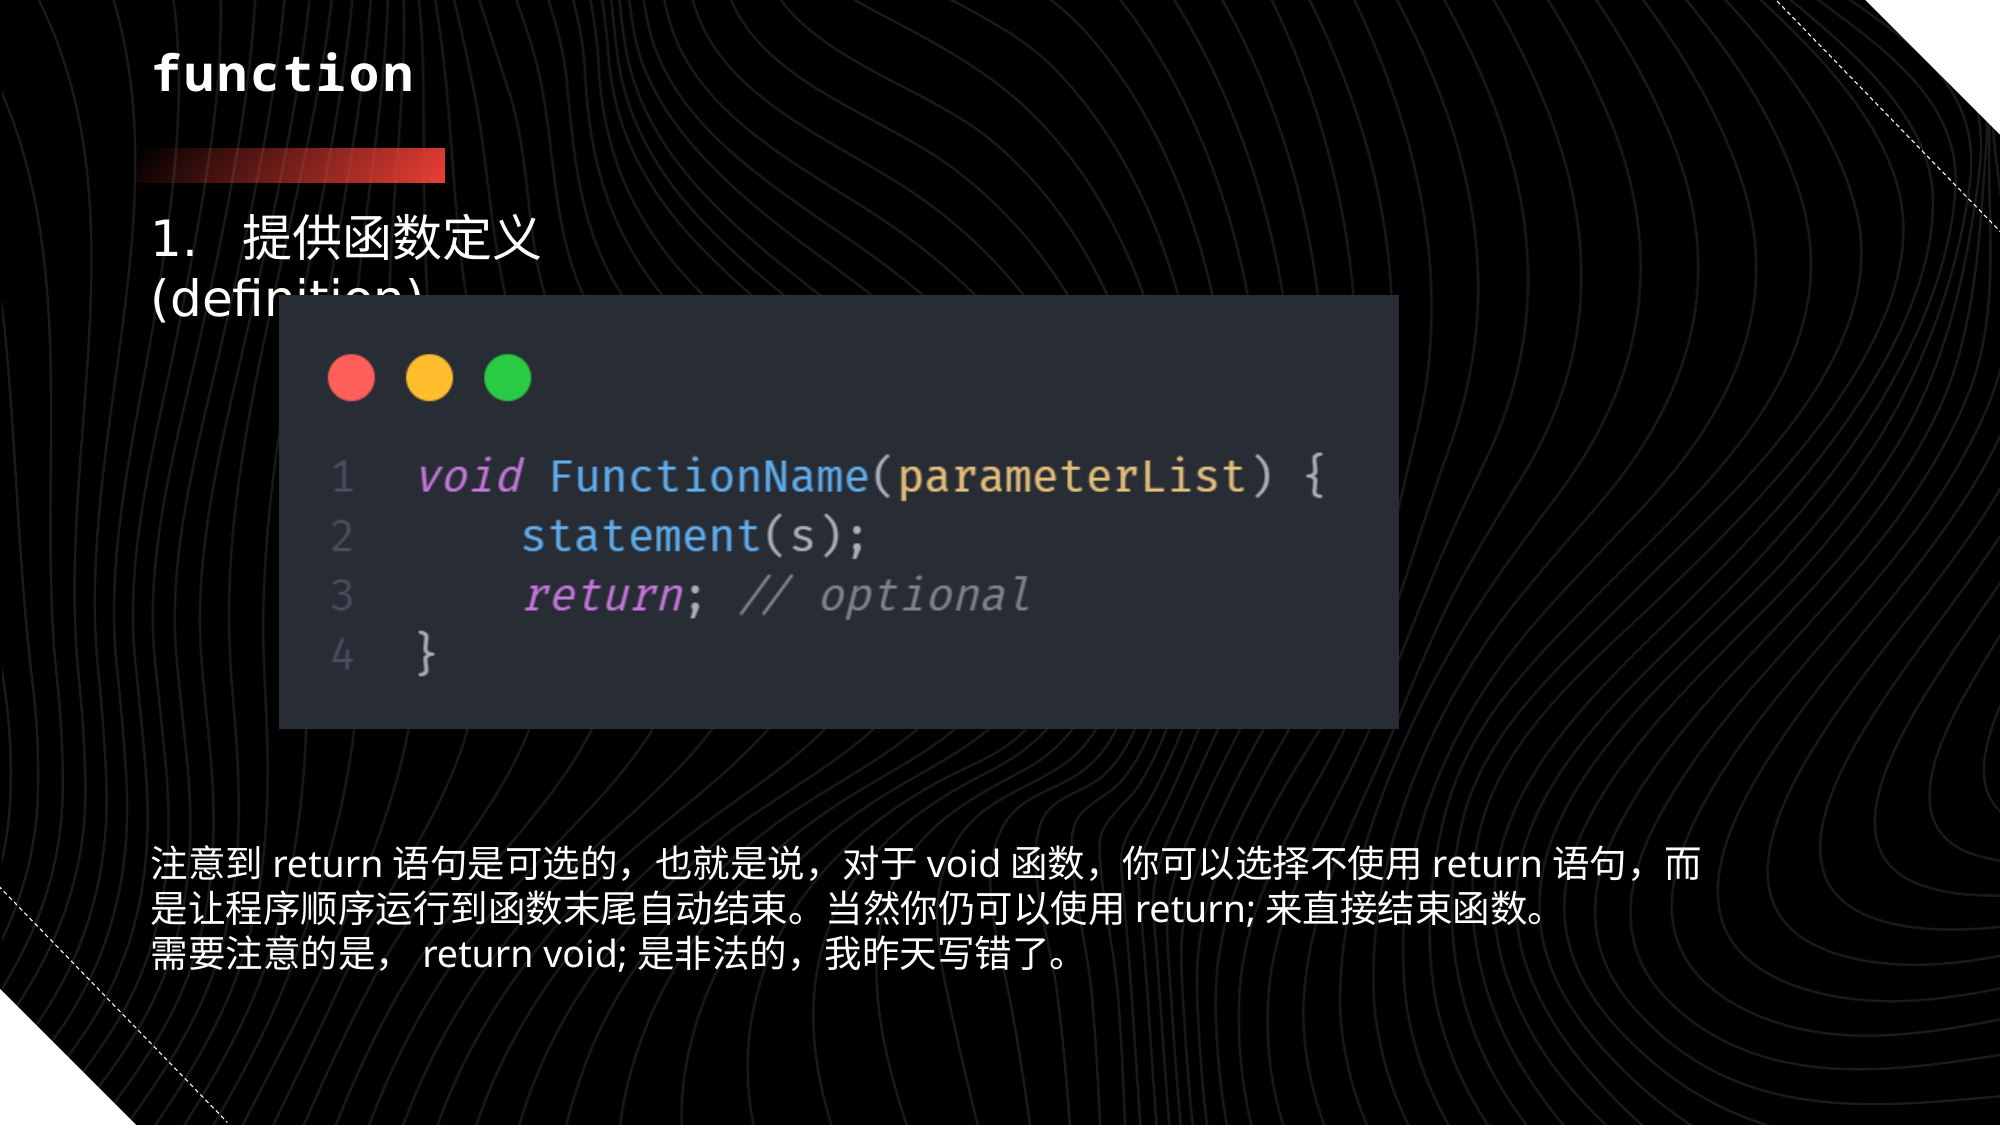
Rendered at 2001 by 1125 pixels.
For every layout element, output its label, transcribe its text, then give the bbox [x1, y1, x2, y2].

title function [136, 27, 1863, 124]
text_box 注意到return语句是可选的，也就是说，对于void函数，你可以选择不使用return语句，而是让程序顺序运行到函数末尾自动结束。当然你仍可以使用return;来直接结束函数。 需要注意的是，return void;是非法的，我昨天写错了。 [136, 832, 1735, 982]
picture [279, 295, 1399, 729]
text_box 1. 提供函数定义(definition) [136, 199, 839, 335]
